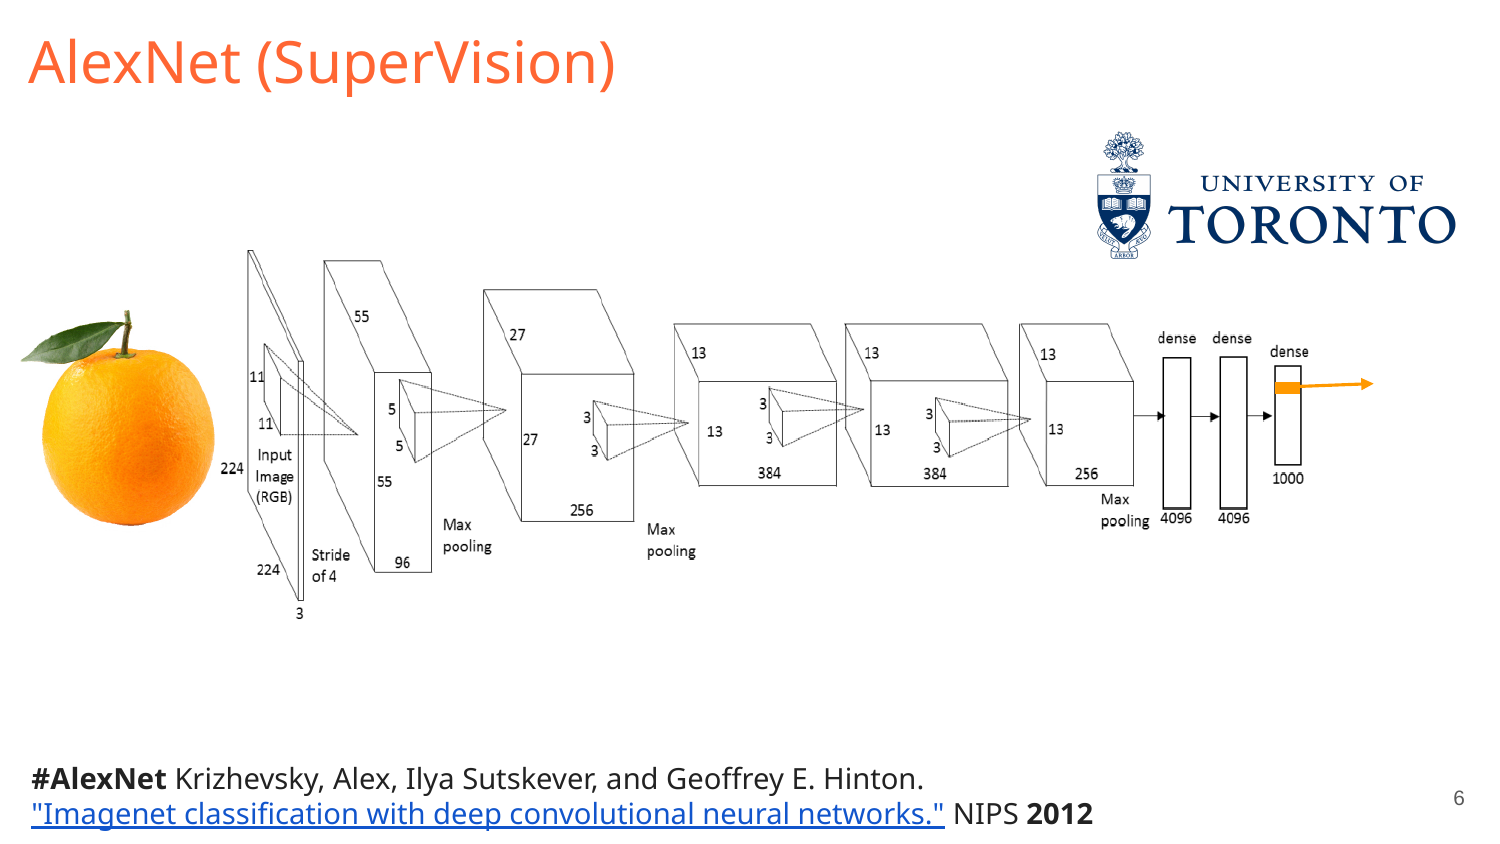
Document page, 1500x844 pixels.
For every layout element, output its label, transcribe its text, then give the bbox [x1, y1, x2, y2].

picture [20, 93, 1494, 629]
text_box #AlexNet Krizhevsky, Alex, Ilya Sutskever, and Geoffrey E. Hinton. "Imagenet classification with deep convolutional neural networks." NIPS 2012 [18, 747, 1427, 830]
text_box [1297, 383, 1374, 387]
slide_number ‹#› [1427, 764, 1480, 830]
title AlexNet (SuperVision) [13, 10, 1412, 105]
